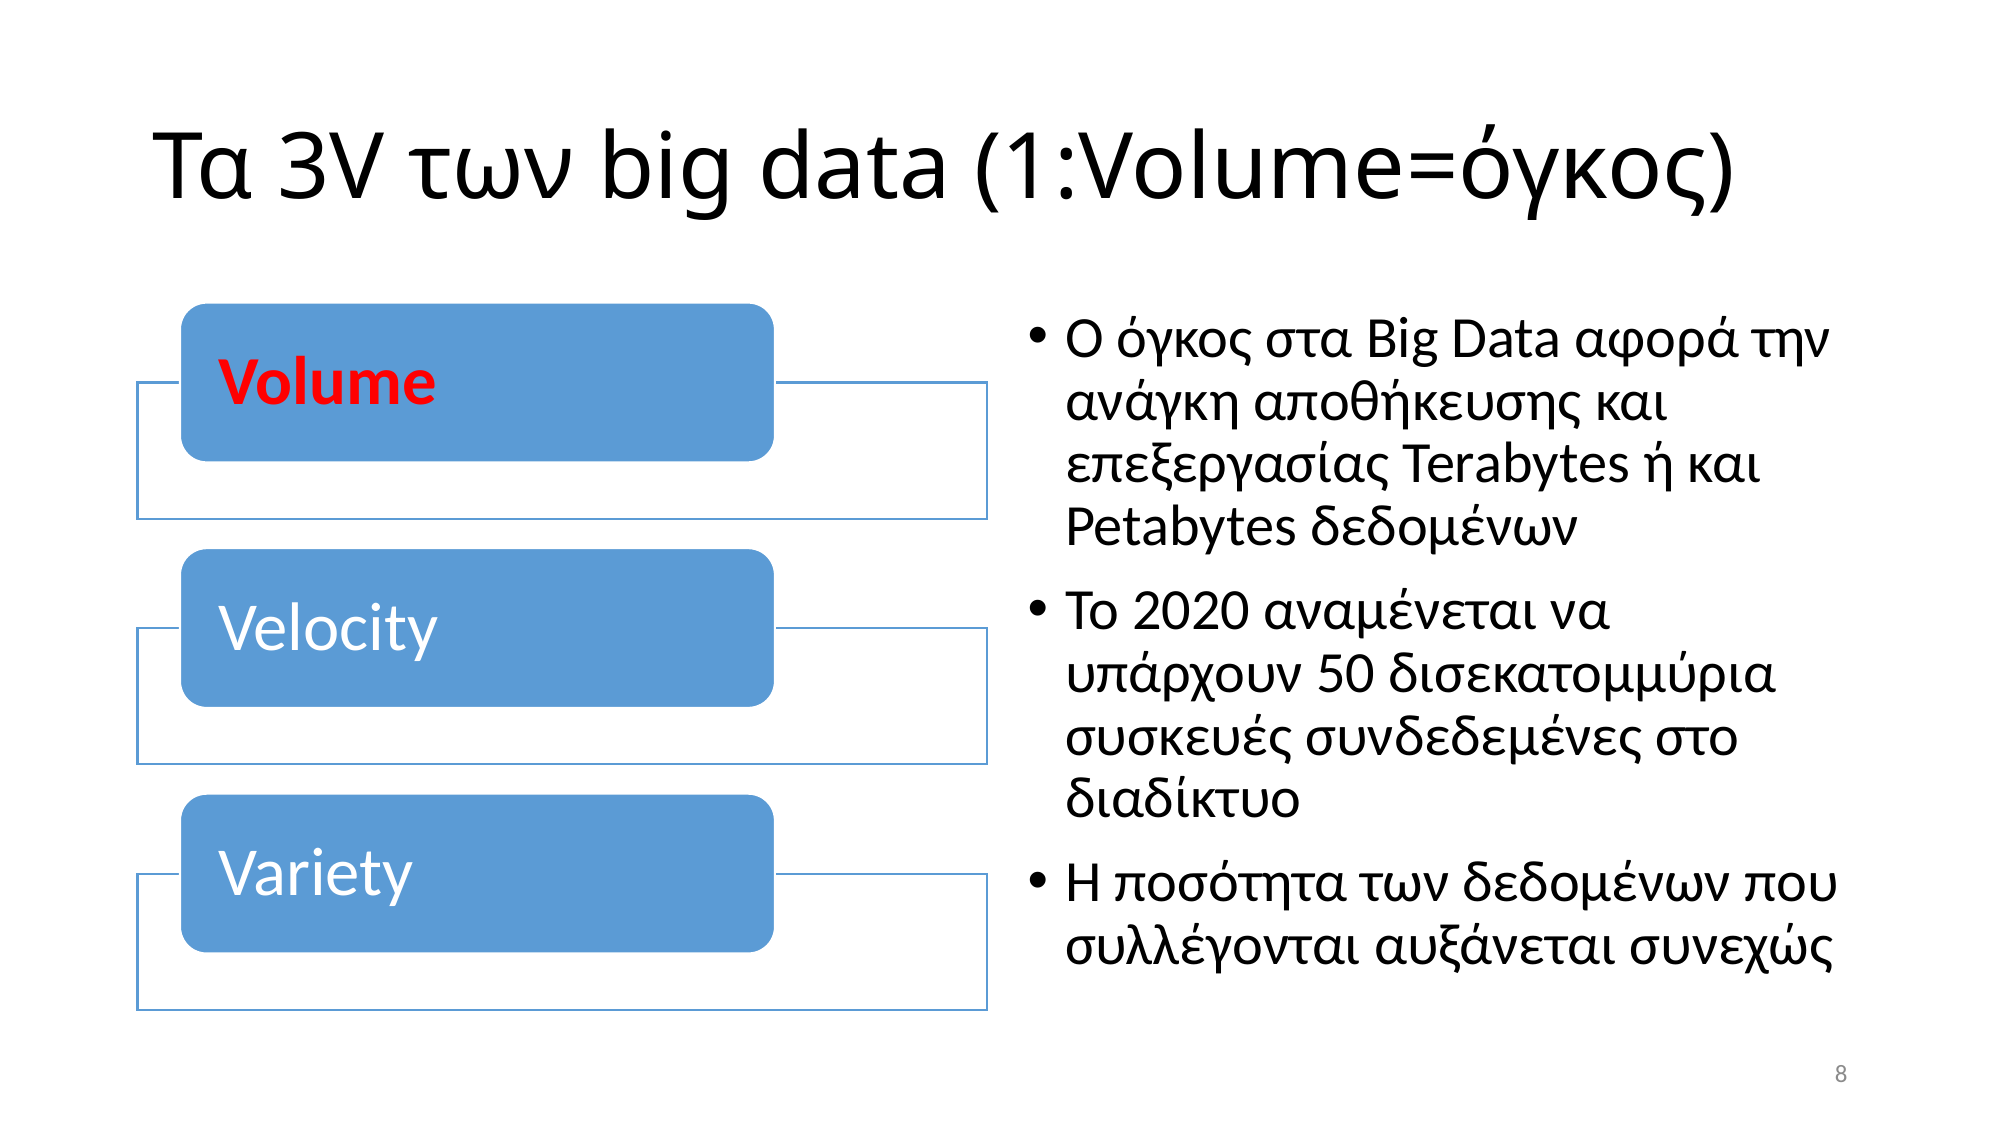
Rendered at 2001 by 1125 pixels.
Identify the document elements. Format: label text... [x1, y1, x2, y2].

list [137, 299, 988, 1014]
slide_number 8 [1412, 1042, 1863, 1103]
list Ο όγκος στα Big Data αφορά την ανάγκη αποθήκευσης και επεξεργασίας Terabytes ή και Petabytes δεδομένων To 2020 αναμένεται να υπάρχουν 50 δισεκατομμύρια συσκευές συνδεδεμένες στο διαδίκτυο Η ποσότητα των δεδομένων που συλλέγονται αυξάνεται συνεχώς [1012, 299, 1863, 1014]
title Τα 3V των big data (1:Volume=όγκος) [137, 59, 1863, 278]
